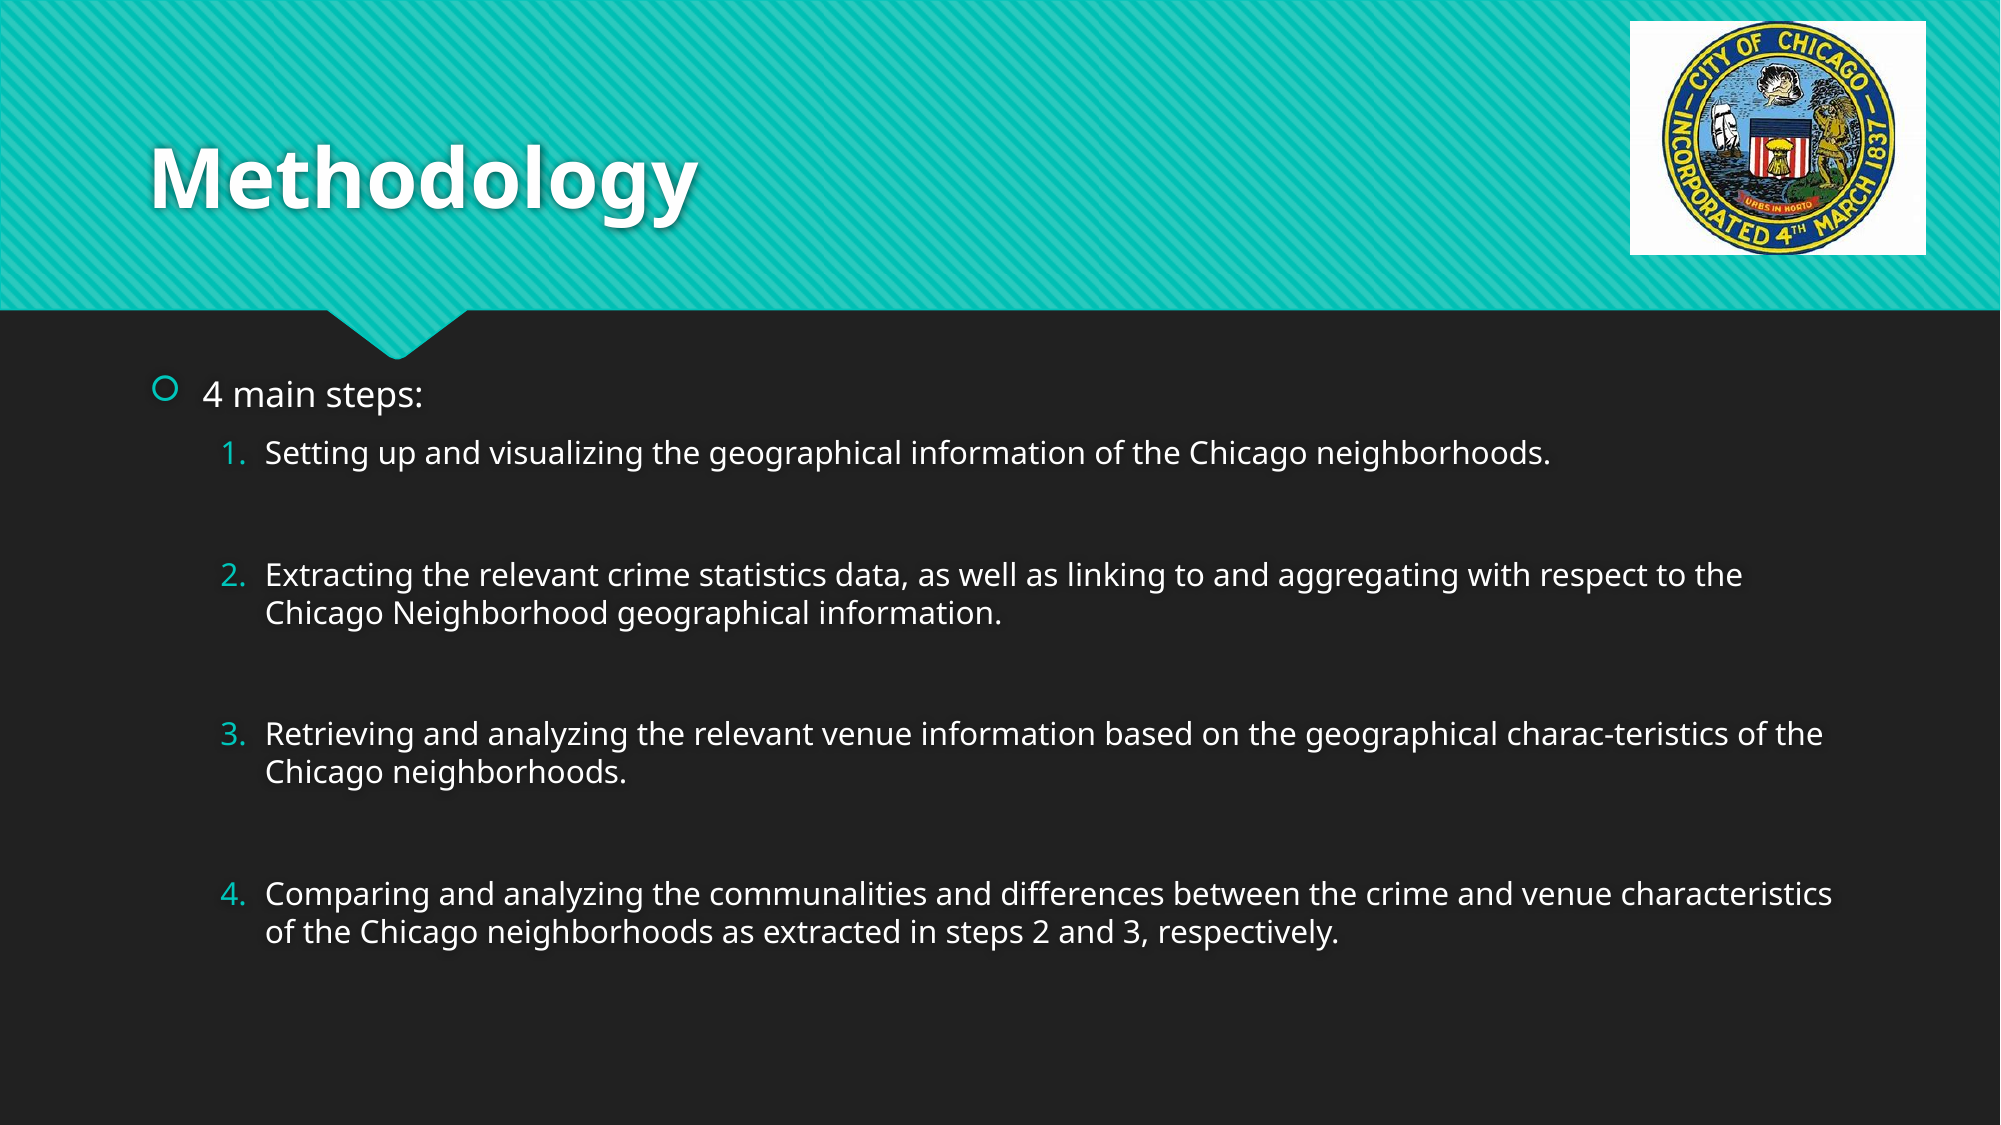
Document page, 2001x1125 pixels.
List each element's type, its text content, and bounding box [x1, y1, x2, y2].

picture [1629, 21, 1926, 255]
title Methodology [132, 73, 1629, 233]
list 4 main steps: Setting up and visualizing the geographical information of the Chicago neighborhoods. Extracting the relevant crime statistics data, as well as linking to and aggregating with respect to the Chicago Neighborhood geographical information. Retrieving and analyzing the relevant venue information based on the geographical charac-teristics of the Chicago neighborhoods. Comparing and analyzing the communalities and differences between the crime and venue characteristics of the Chicago neighborhoods as extracted in steps 2 and 3, respectively. [134, 364, 1866, 962]
